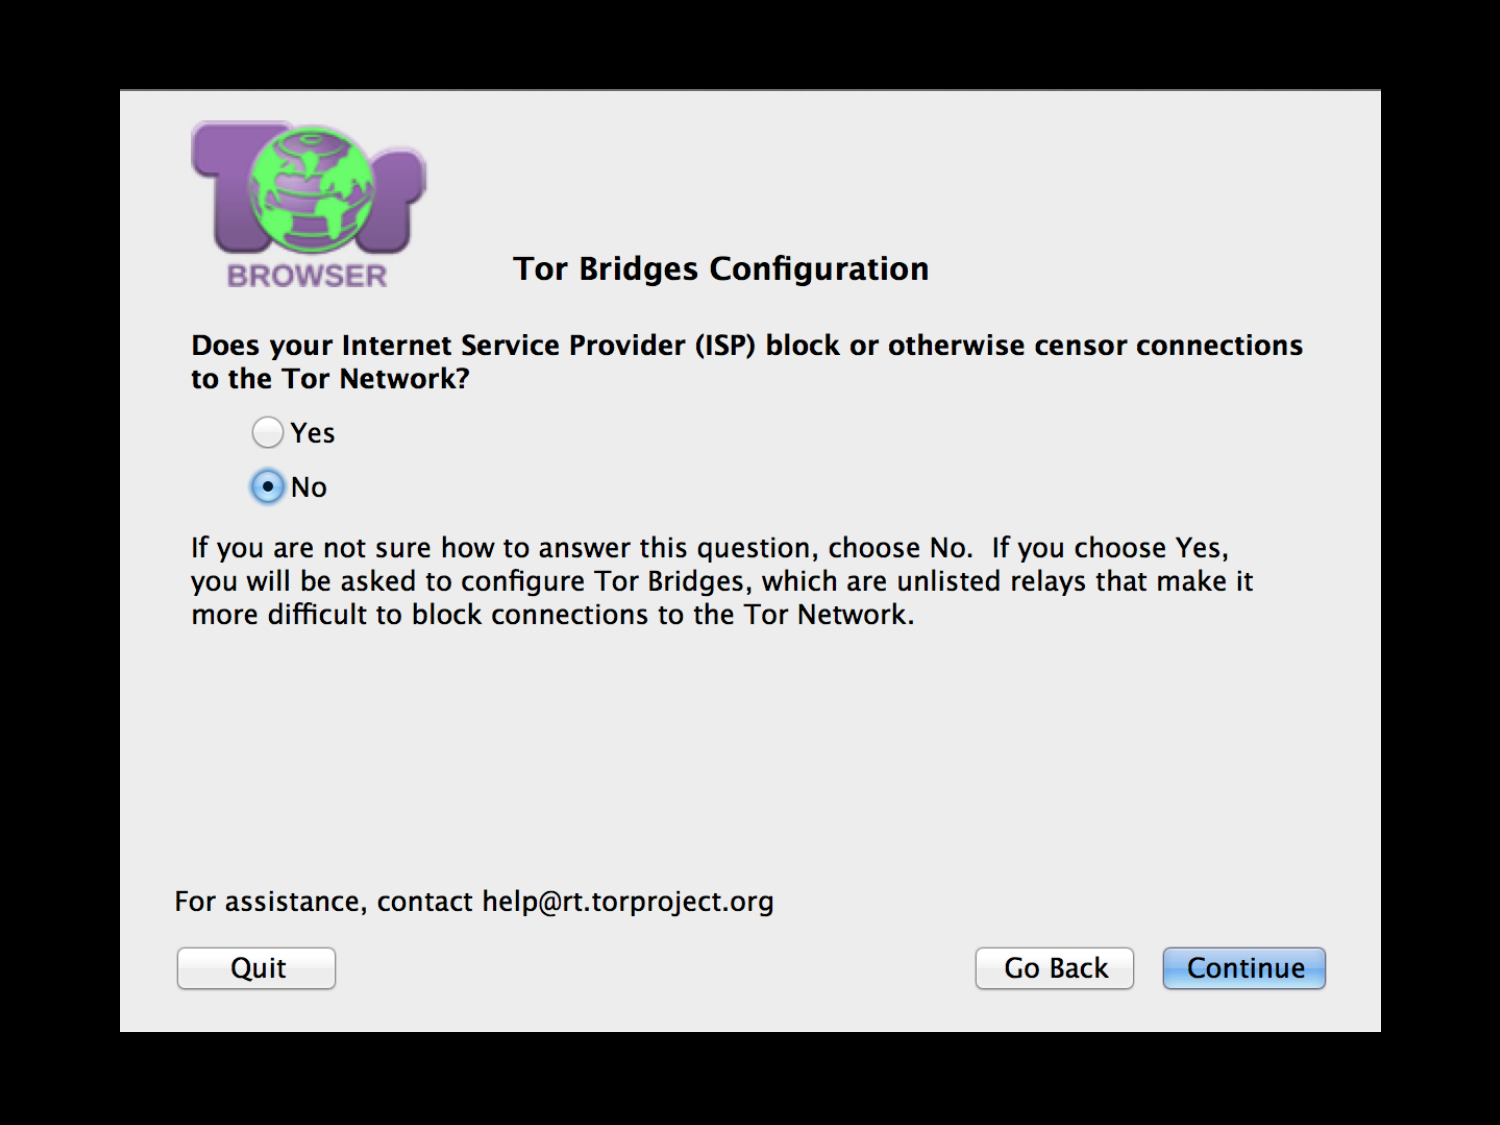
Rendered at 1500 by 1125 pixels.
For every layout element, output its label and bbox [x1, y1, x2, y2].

picture [119, 89, 1381, 1032]
